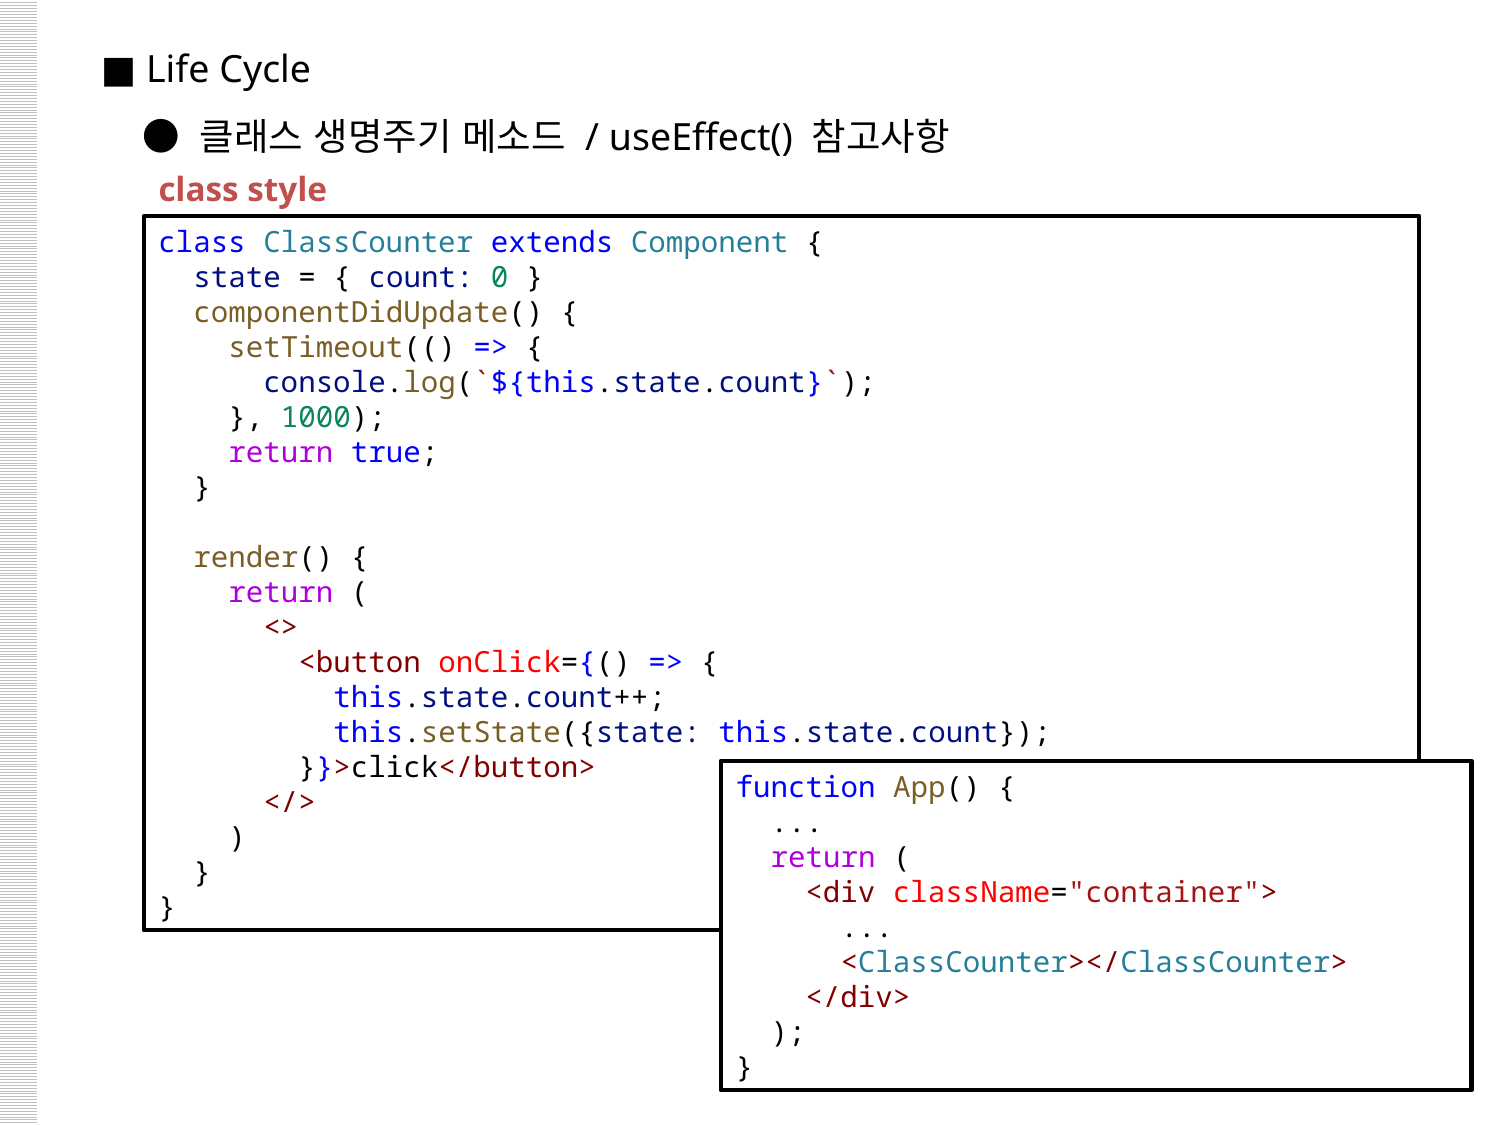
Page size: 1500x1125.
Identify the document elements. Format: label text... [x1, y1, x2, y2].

text_box ■ Life Cycle ● 클래스 생명주기 메소드 / useEffect() 참고사항 [86, 15, 965, 166]
text_box class ClassCounter extends Component { state = { count: 0 } componentDidUpdate() { setTimeout(() => { console.log(`${this.state.count}`); }, 1000); return true; } render() { return ( <> <button onClick={() => { this.state.count++; this.setState({state: this.state.count}); }}>click</button> </> ) } } [142, 214, 1421, 932]
text_box function App() { ... return ( <div className="container"> ... <ClassCounter></ClassCounter> </div> ); } [719, 759, 1474, 1092]
text_box class style [143, 160, 343, 216]
